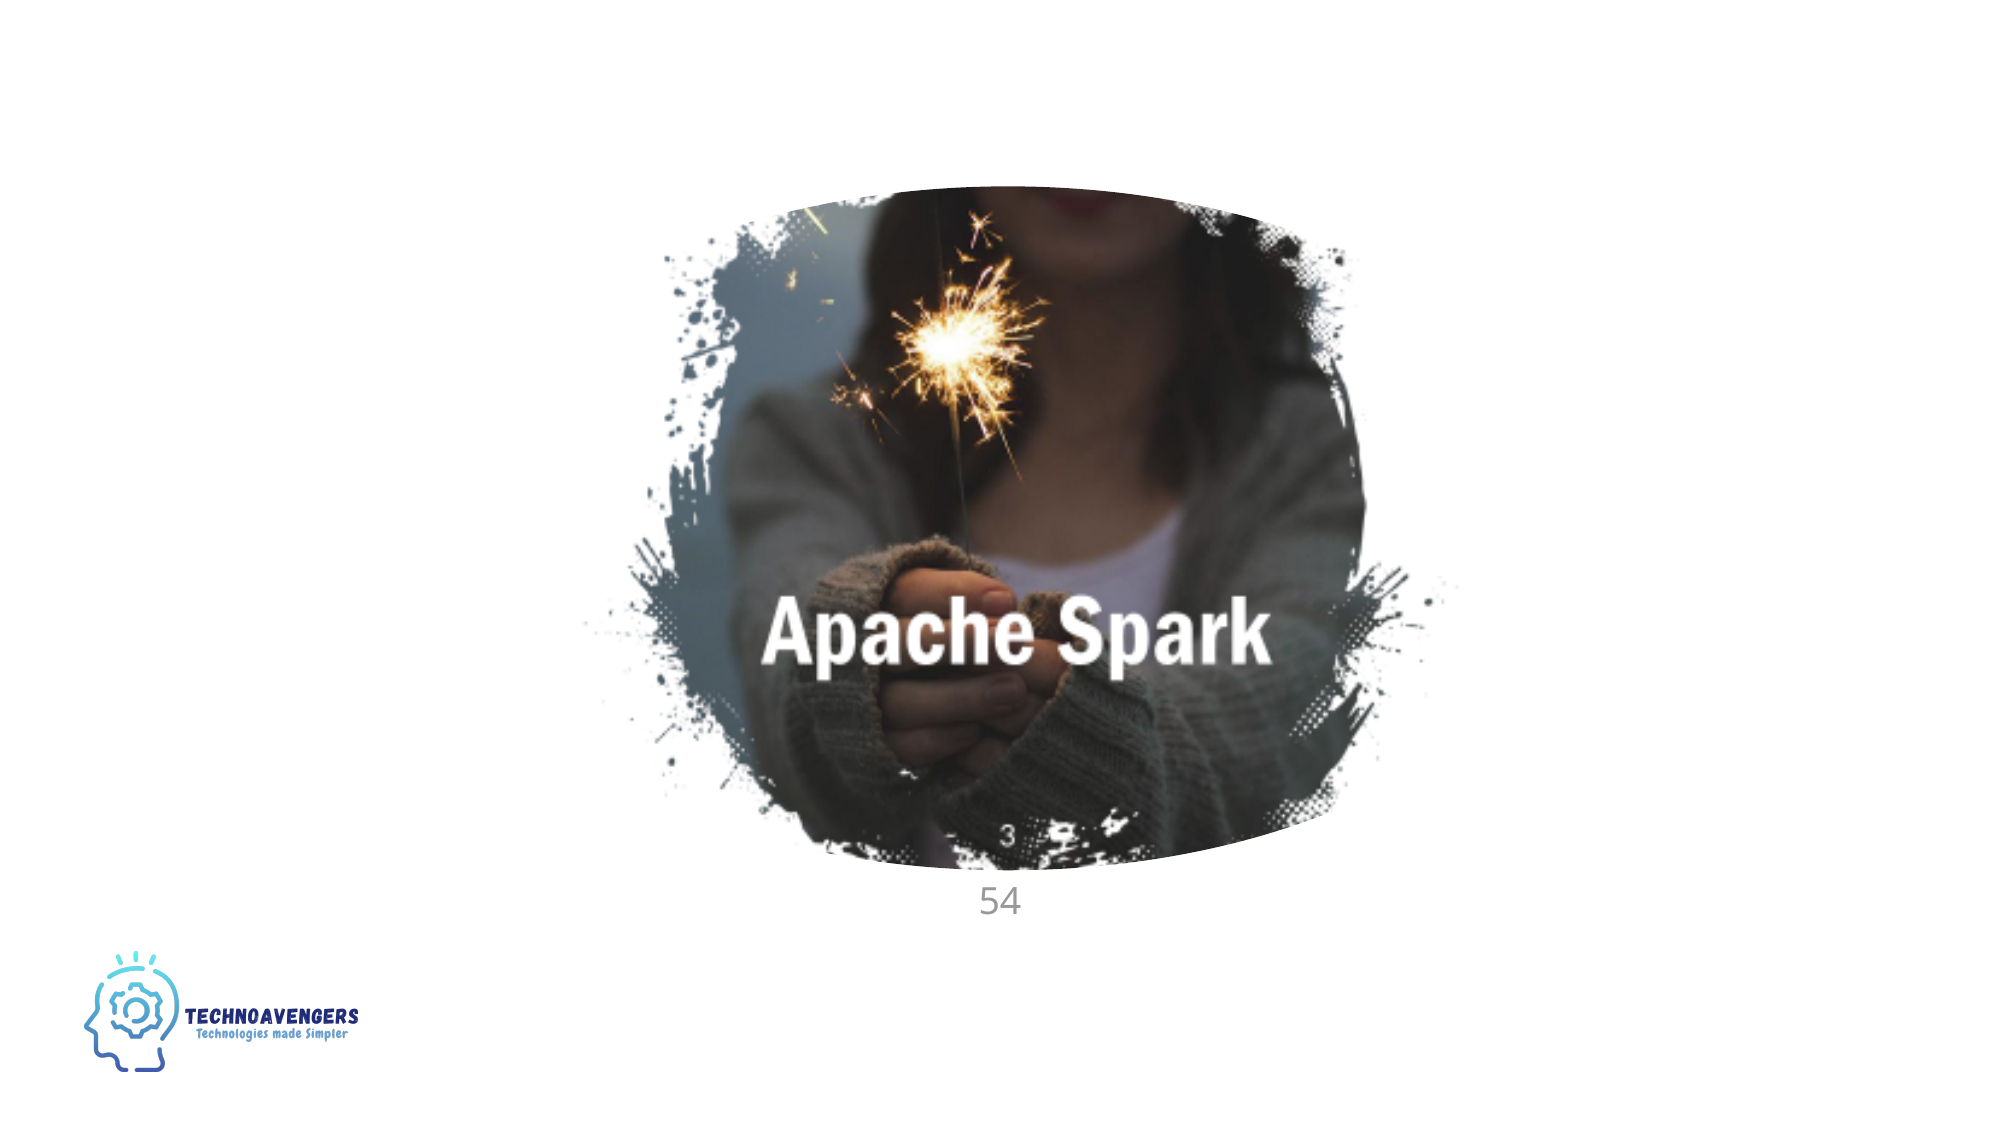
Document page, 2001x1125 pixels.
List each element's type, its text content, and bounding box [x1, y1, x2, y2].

slide_number 54 [954, 879, 1045, 935]
picture [0, 0, 2000, 1125]
